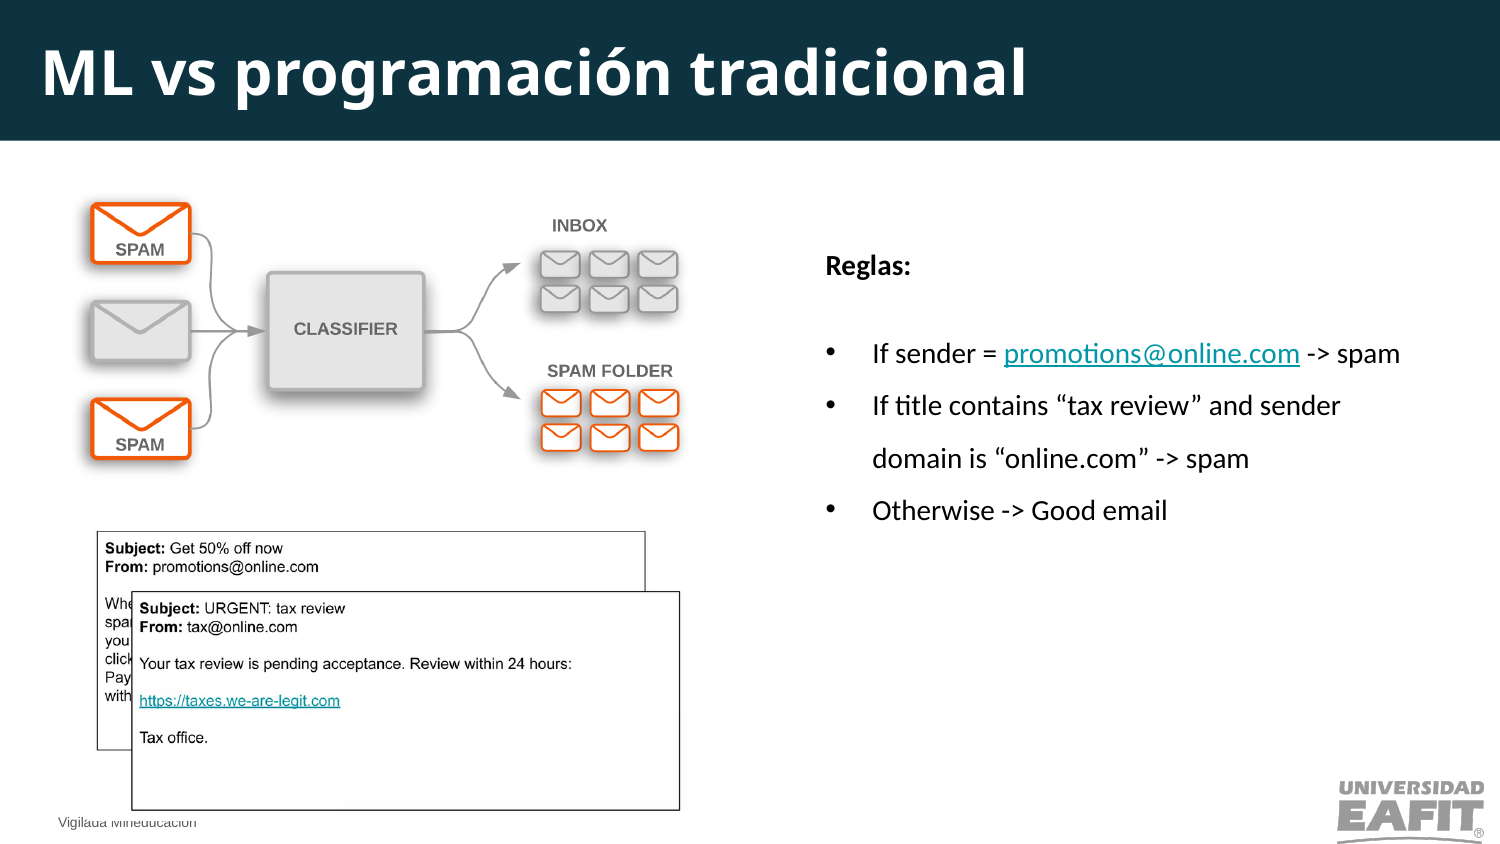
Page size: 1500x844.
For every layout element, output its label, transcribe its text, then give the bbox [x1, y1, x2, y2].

picture [53, 165, 717, 498]
picture [87, 519, 697, 822]
text_box Reglas: If sender = promotions@online.com -> spam If title contains “tax review” and sender domain is “online.com” -> spam Otherwise -> Good email [810, 239, 1452, 639]
text_box ML vs programación tradicional [25, 17, 1255, 166]
picture [1337, 781, 1484, 844]
